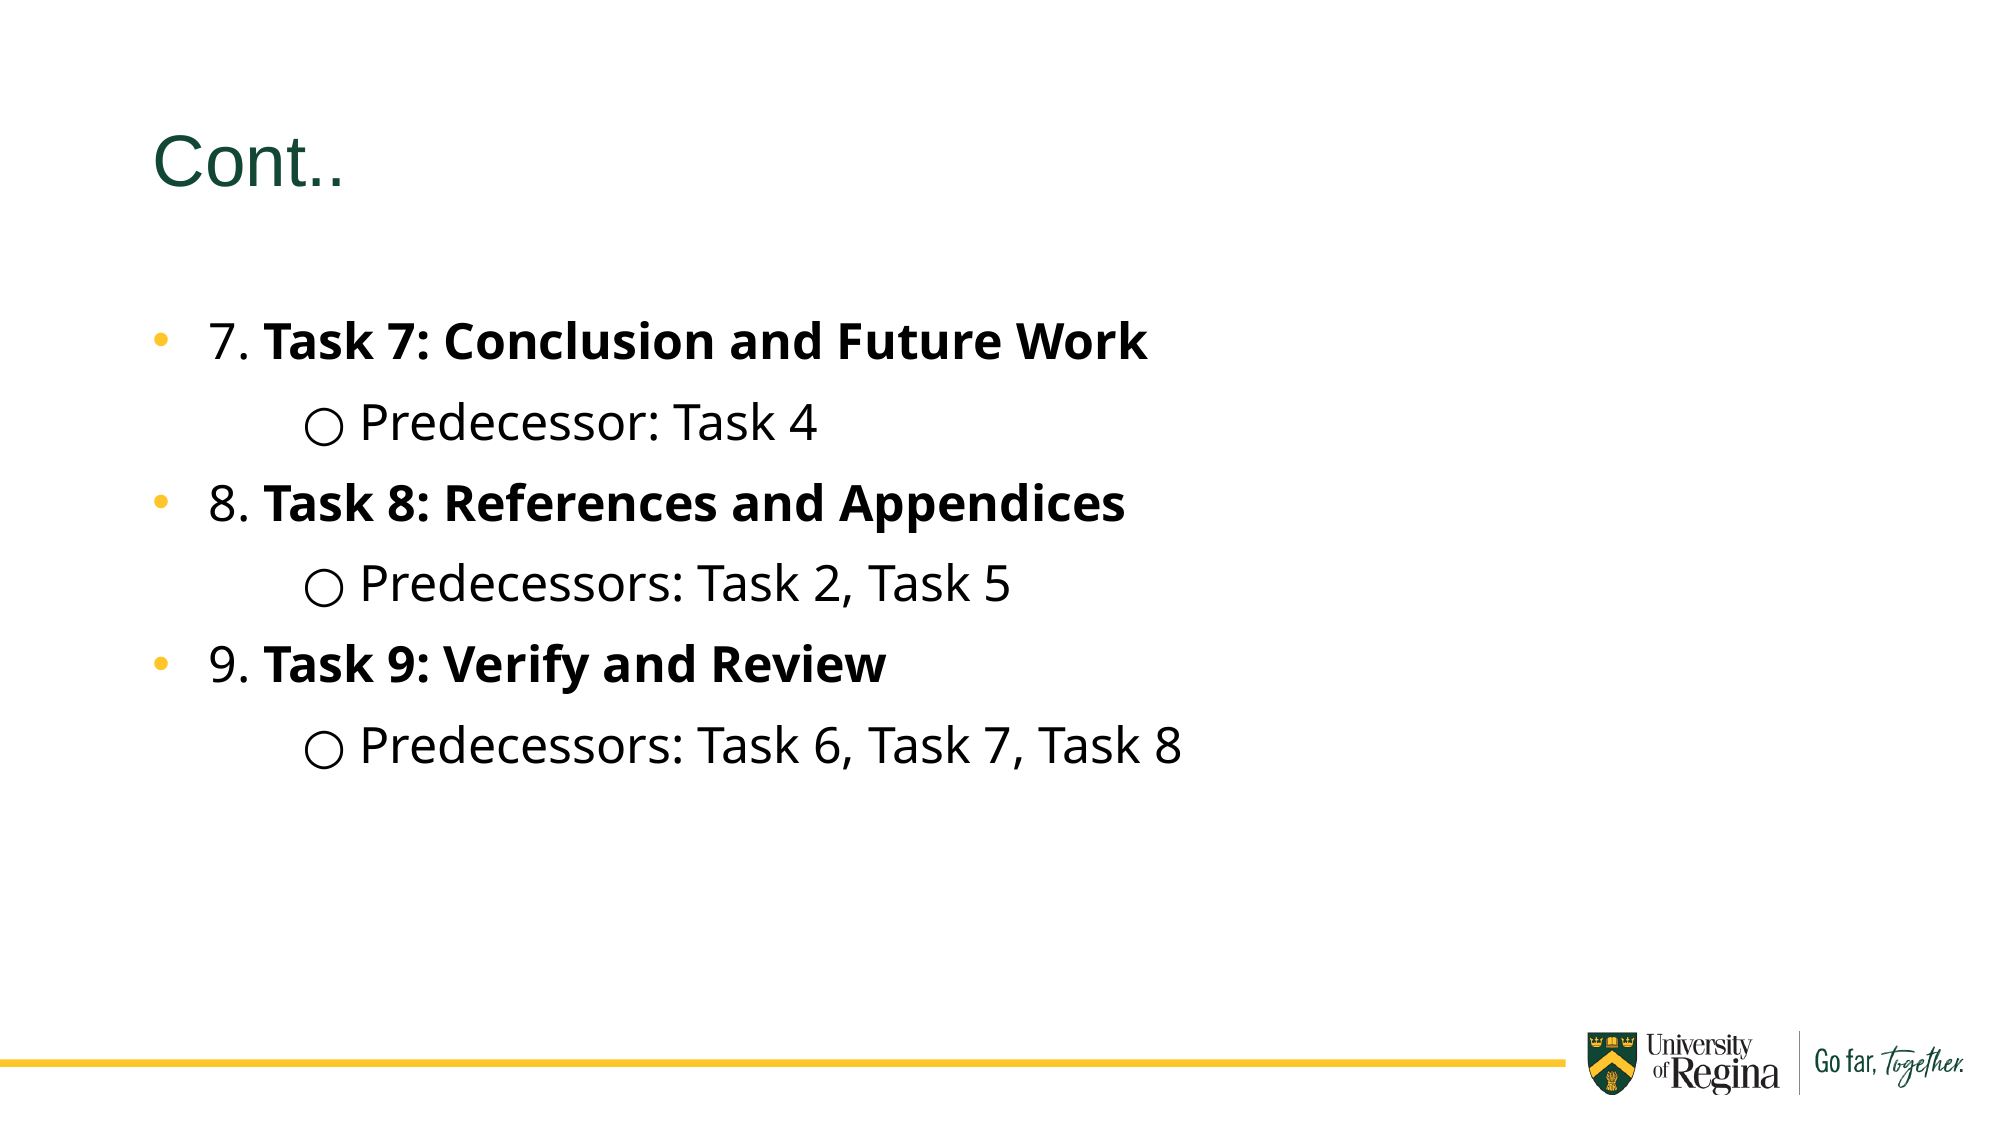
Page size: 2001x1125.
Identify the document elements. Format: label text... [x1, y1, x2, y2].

subtitle 7. Task 7: Conclusion and Future Work ○ Predecessor: Task 4 8. Task 8: References and Appendices ○ Predecessors: Task 2, Task 5 9. Task 9: Verify and Review ○ Predecessors: Task 6, Task 7, Task 8 [137, 301, 1859, 991]
list Cont.. [137, 115, 1919, 239]
